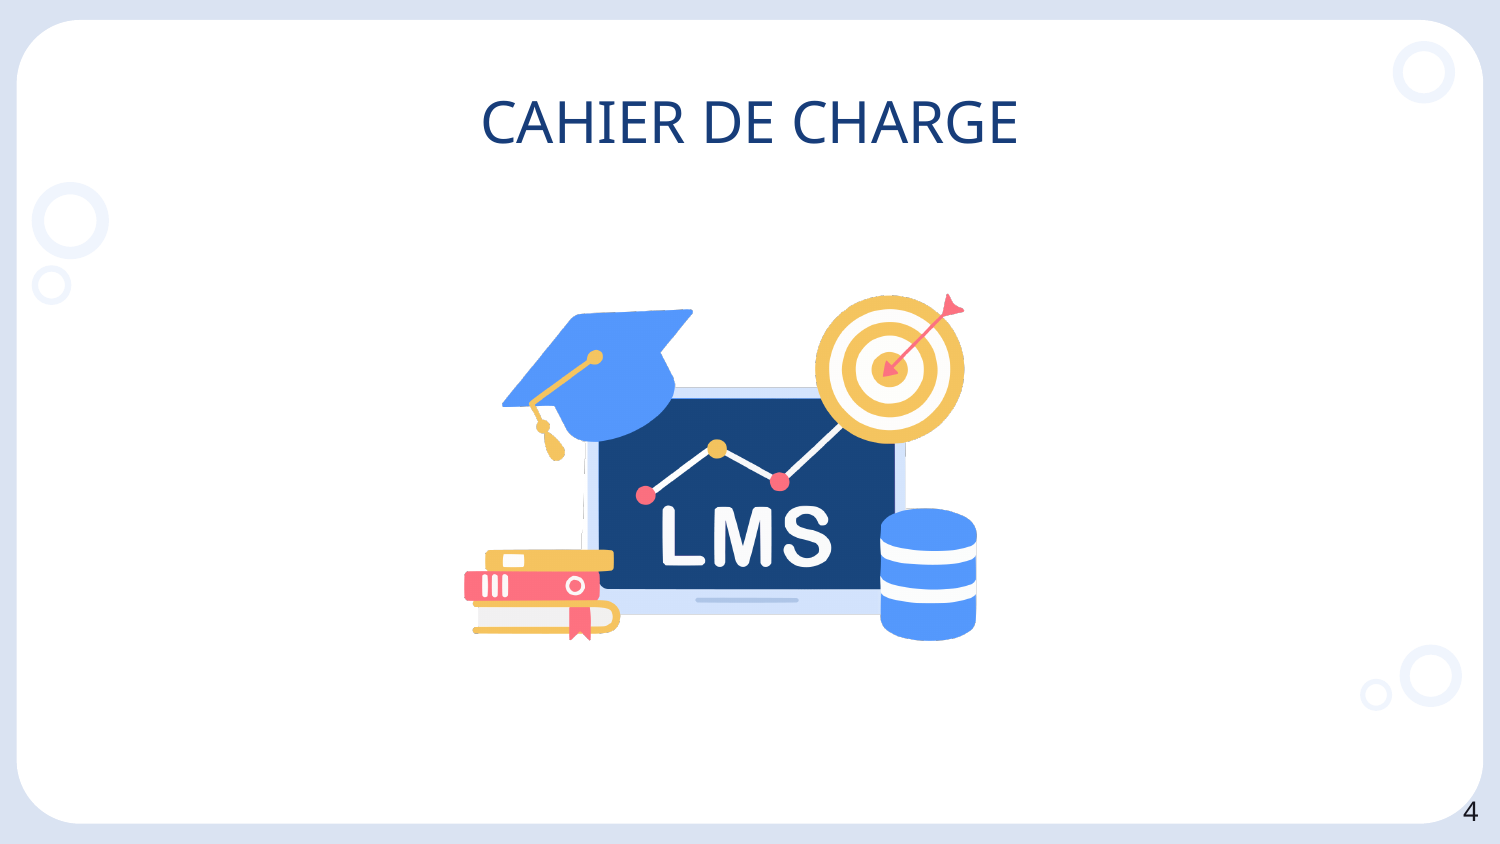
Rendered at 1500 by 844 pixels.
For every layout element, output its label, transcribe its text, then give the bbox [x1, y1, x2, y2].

slide_number ‹#› [1403, 779, 1494, 844]
title CAHIER DE CHARGE [116, 72, 1383, 167]
picture [346, 220, 1027, 679]
